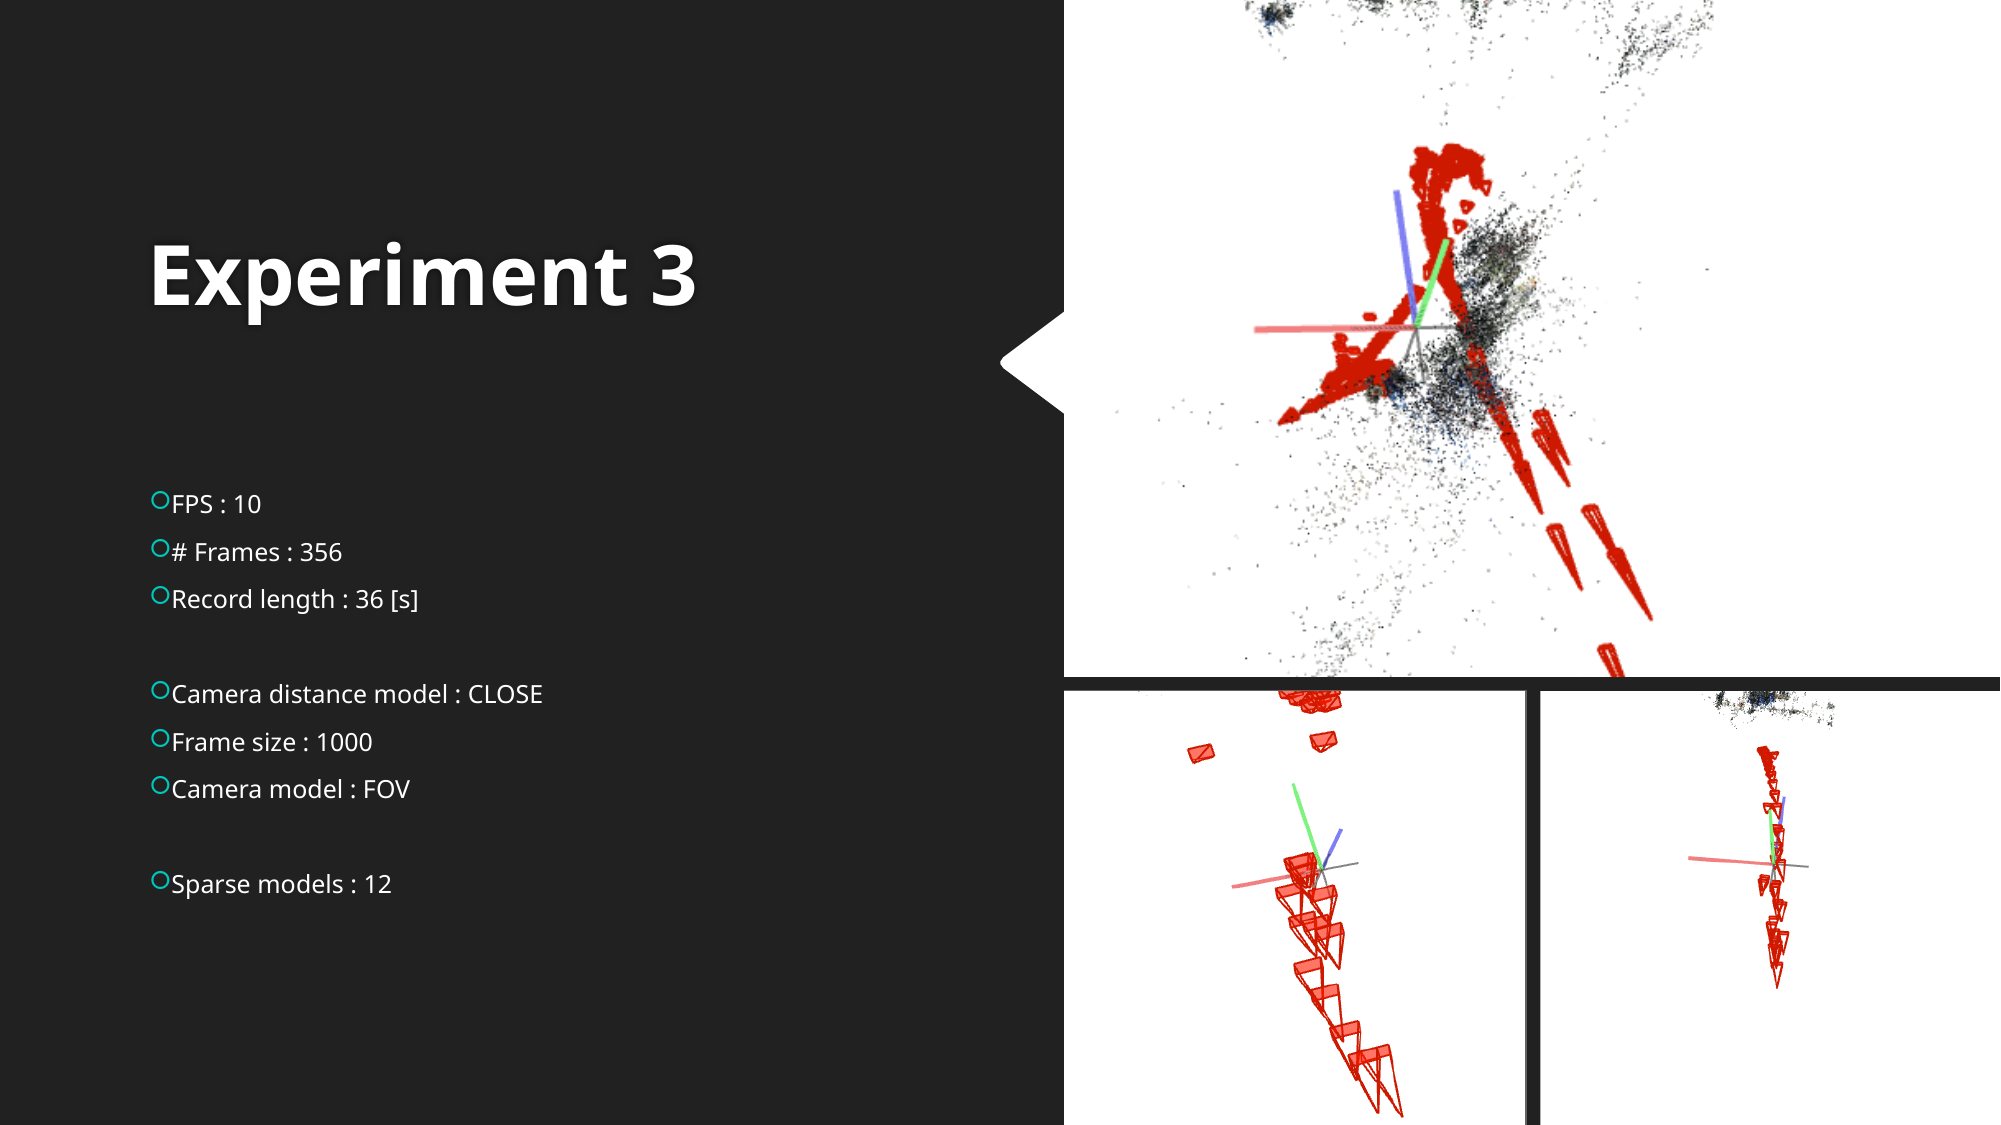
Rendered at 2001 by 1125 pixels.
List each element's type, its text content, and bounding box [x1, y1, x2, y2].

title Experiment 3 [132, 73, 942, 330]
text_box [1066, 677, 2000, 1125]
text_box FPS : 10 # Frames : 356 Record length : 36 [s] Camera distance model : CLOSE Frame size : 1000 Camera model : FOV Sparse models : 12 [134, 395, 942, 992]
picture [1062, 690, 1526, 1125]
picture [1540, 690, 2000, 1125]
text_box [0, 0, 1066, 1125]
picture [981, 0, 2000, 677]
